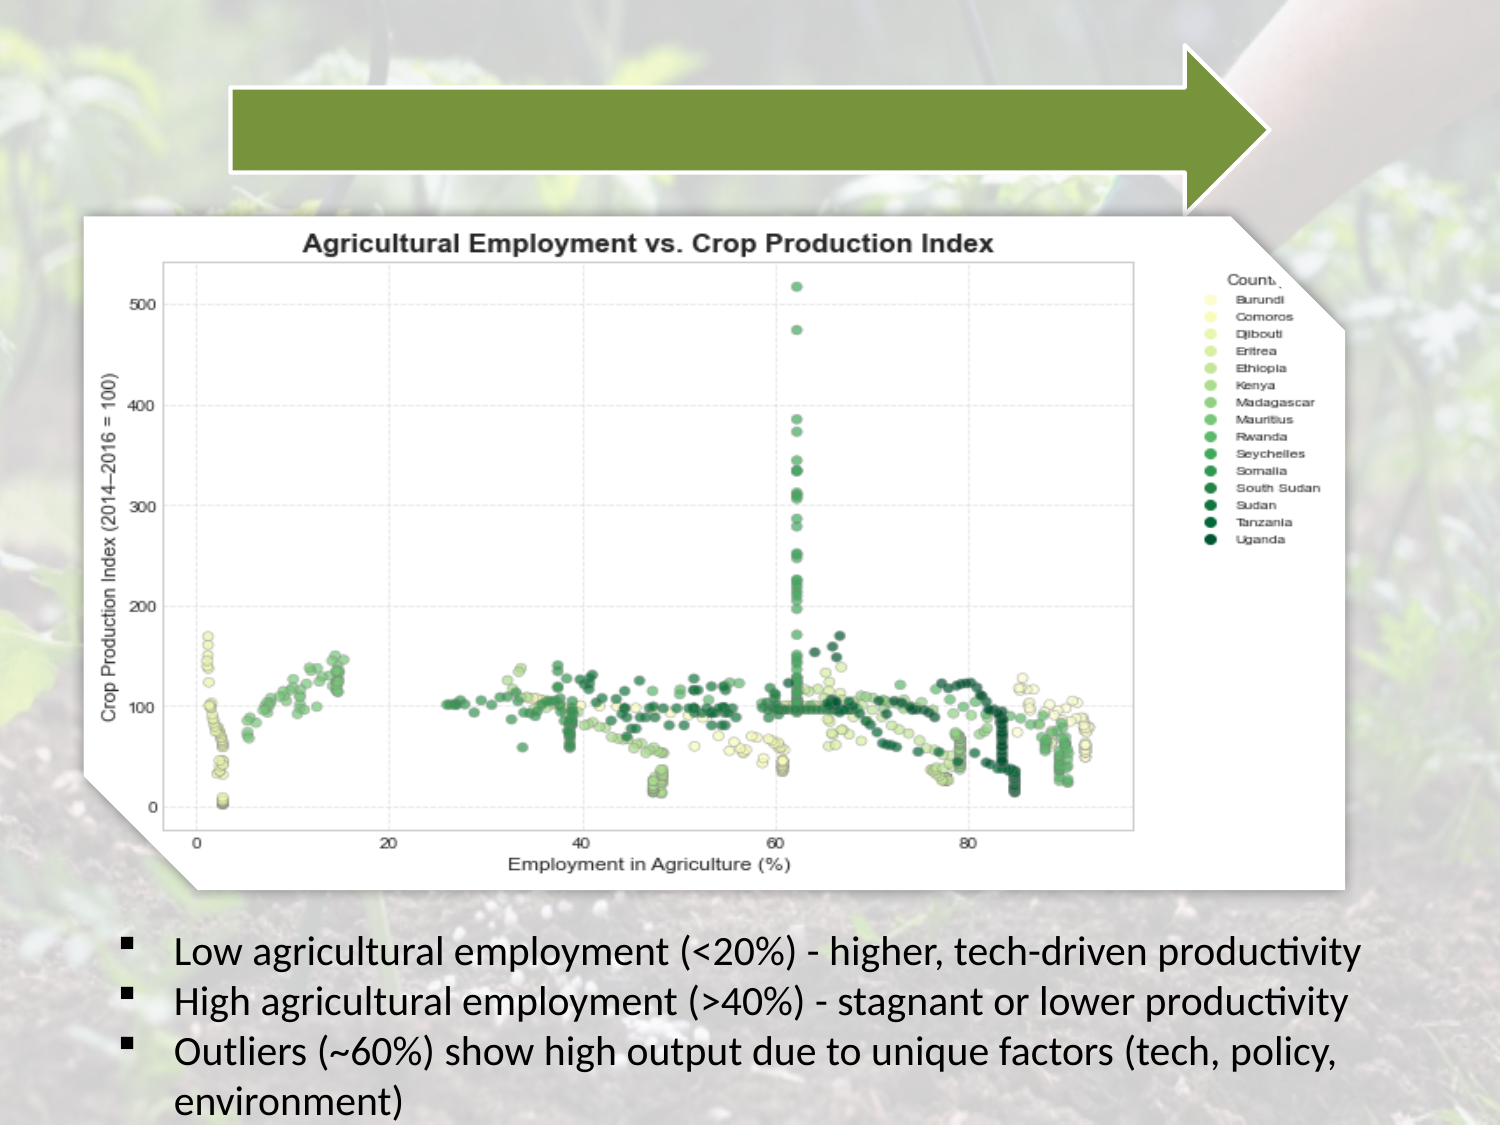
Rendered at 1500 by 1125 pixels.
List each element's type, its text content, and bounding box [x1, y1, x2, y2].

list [90, 223, 1338, 884]
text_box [74, 44, 1426, 216]
text_box Low agricultural employment (<20%) - higher, tech-driven productivity High agricultural employment (>40%) - stagnant or lower productivity Outliers (~60%) show high output due to unique factors (tech, policy, environment) [102, 916, 1389, 1125]
